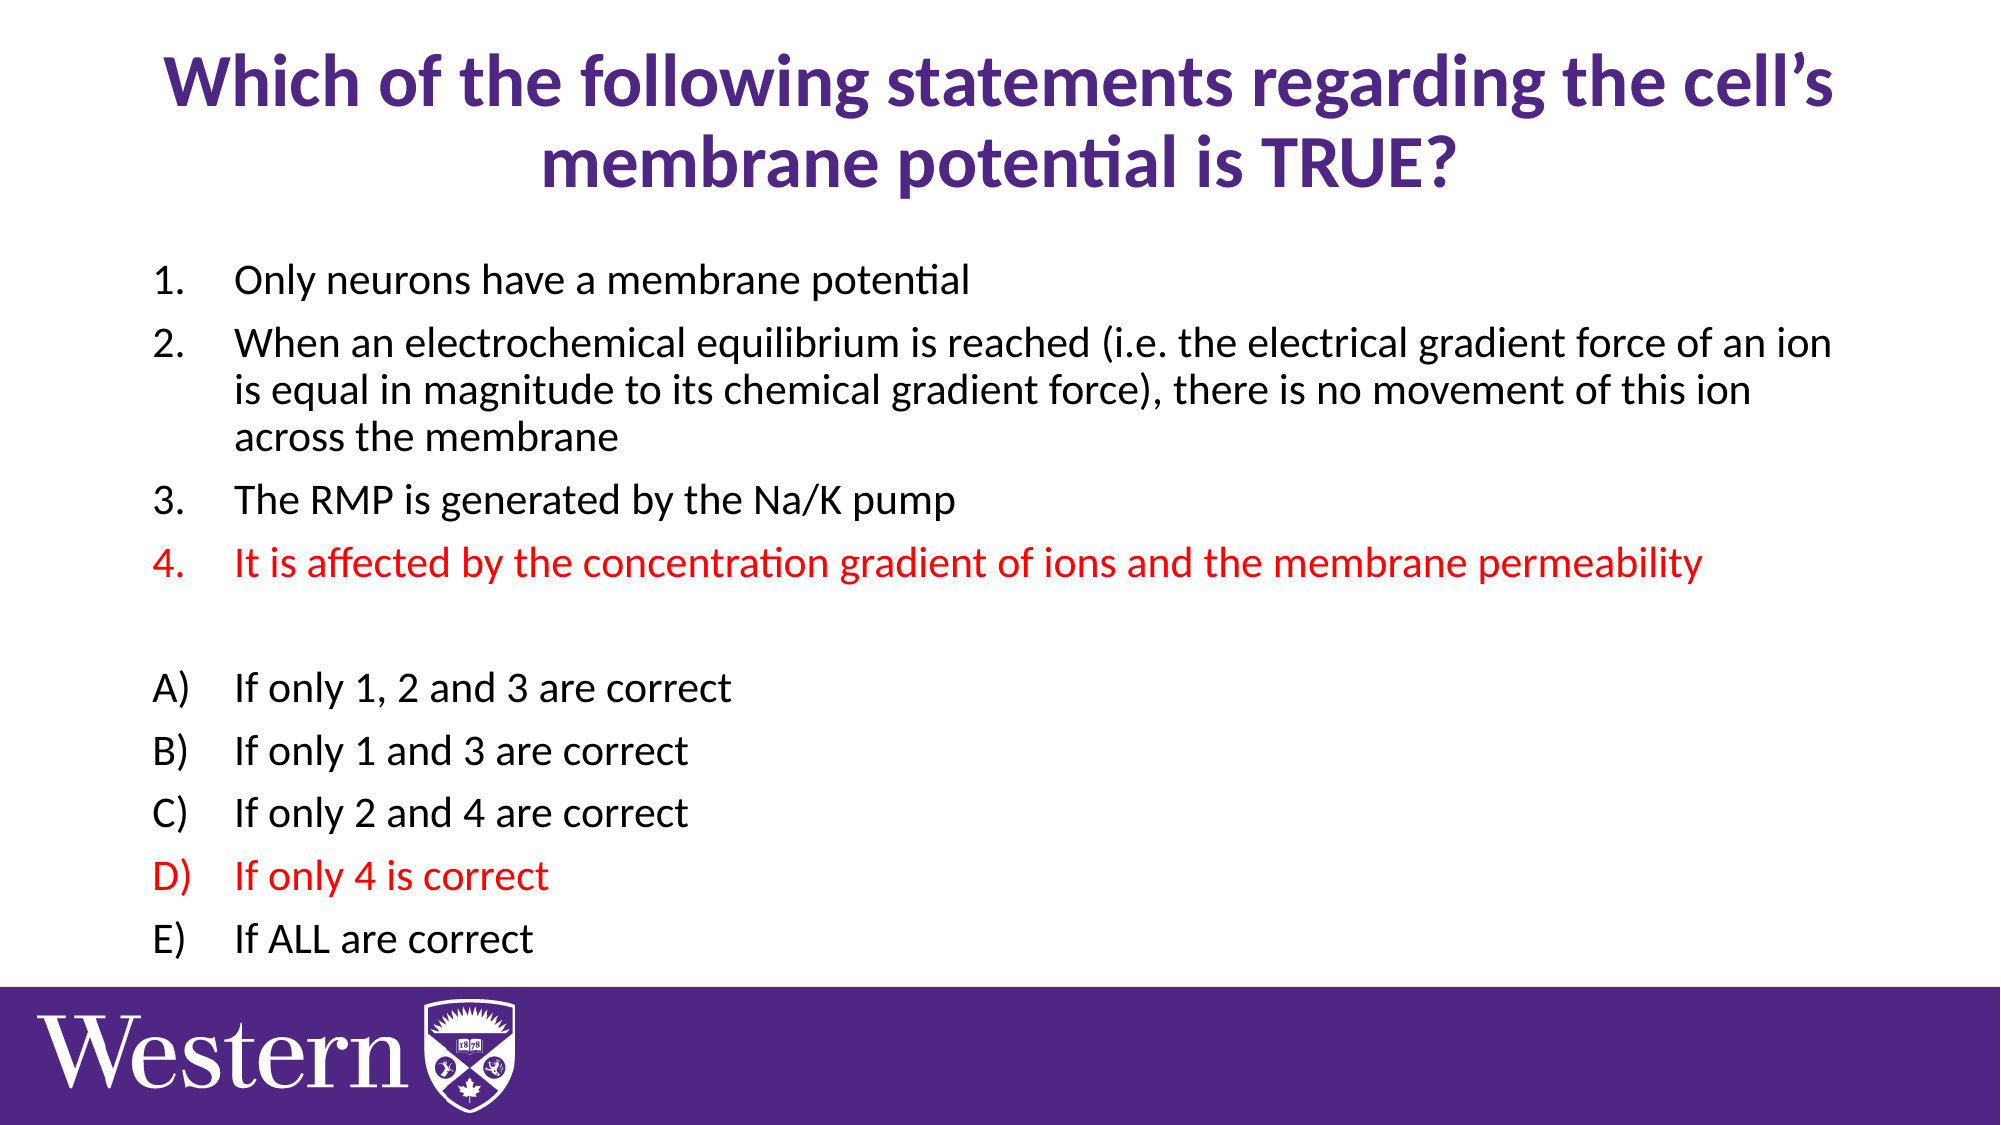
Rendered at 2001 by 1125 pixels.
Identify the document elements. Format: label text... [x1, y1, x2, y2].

picture [37, 999, 515, 1113]
title Which of the following statements regarding the cell’s membrane potential is TRUE? [137, 32, 1863, 213]
text_box [0, 986, 2000, 1125]
list Only neurons have a membrane potential When an electrochemical equilibrium is reached (i.e. the electrical gradient force of an ion is equal in magnitude to its chemical gradient force), there is no movement of this ion across the membrane The RMP is generated by the Na/K pump It is affected by the concentration gradient of ions and the membrane permeability If only 1, 2 and 3 are correct If only 1 and 3 are correct If only 2 and 4 are correct If only 4 is correct If ALL are correct [137, 249, 1863, 975]
